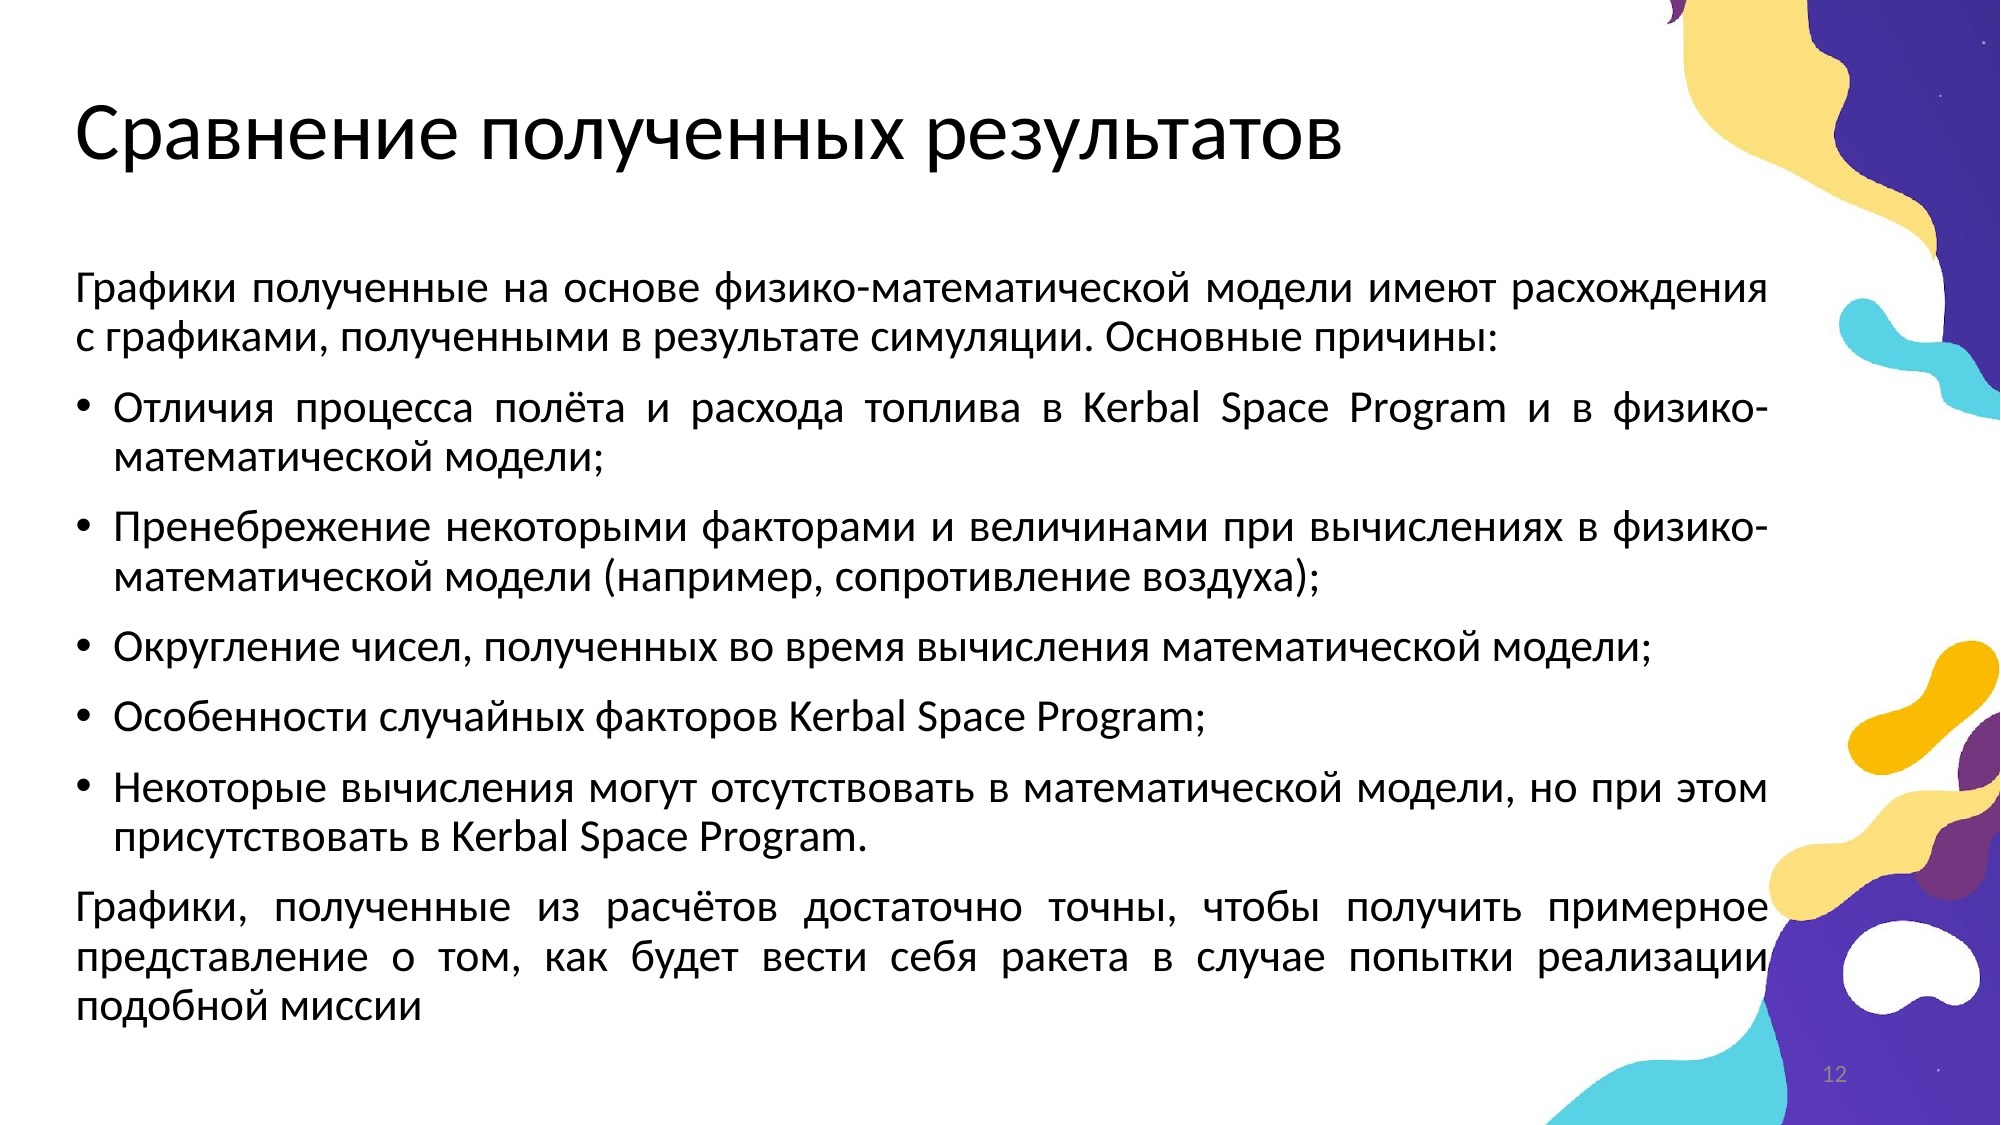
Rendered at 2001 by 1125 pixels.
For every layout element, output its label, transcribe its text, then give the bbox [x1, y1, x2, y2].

picture [0, 0, 2000, 1125]
list Графики полученные на основе физико-математической модели имеют расхождения с графиками, полученными в результате симуляции. Основные причины: Отличия процесса полёта и расхода топлива в Kerbal Space Program и в физико-математической модели; Пренебрежение некоторыми факторами и величинами при вычислениях в физико-математической модели (например, сопротивление воздуха); Округление чисел, полученных во время вычисления математической модели; Особенности случайных факторов Kerbal Space Program; Некоторые вычисления могут отсутствовать в математической модели, но при этом присутствовать в Kerbal Space Program. Графики, полученные из расчётов достаточно точны, чтобы получить примерное представление о том, как будет вести себя ракета в случае попытки реализации подобной миссии [60, 255, 1786, 1037]
slide_number 12 [1412, 1042, 1863, 1103]
title Сравнение полученных результатов [60, 23, 1786, 242]
